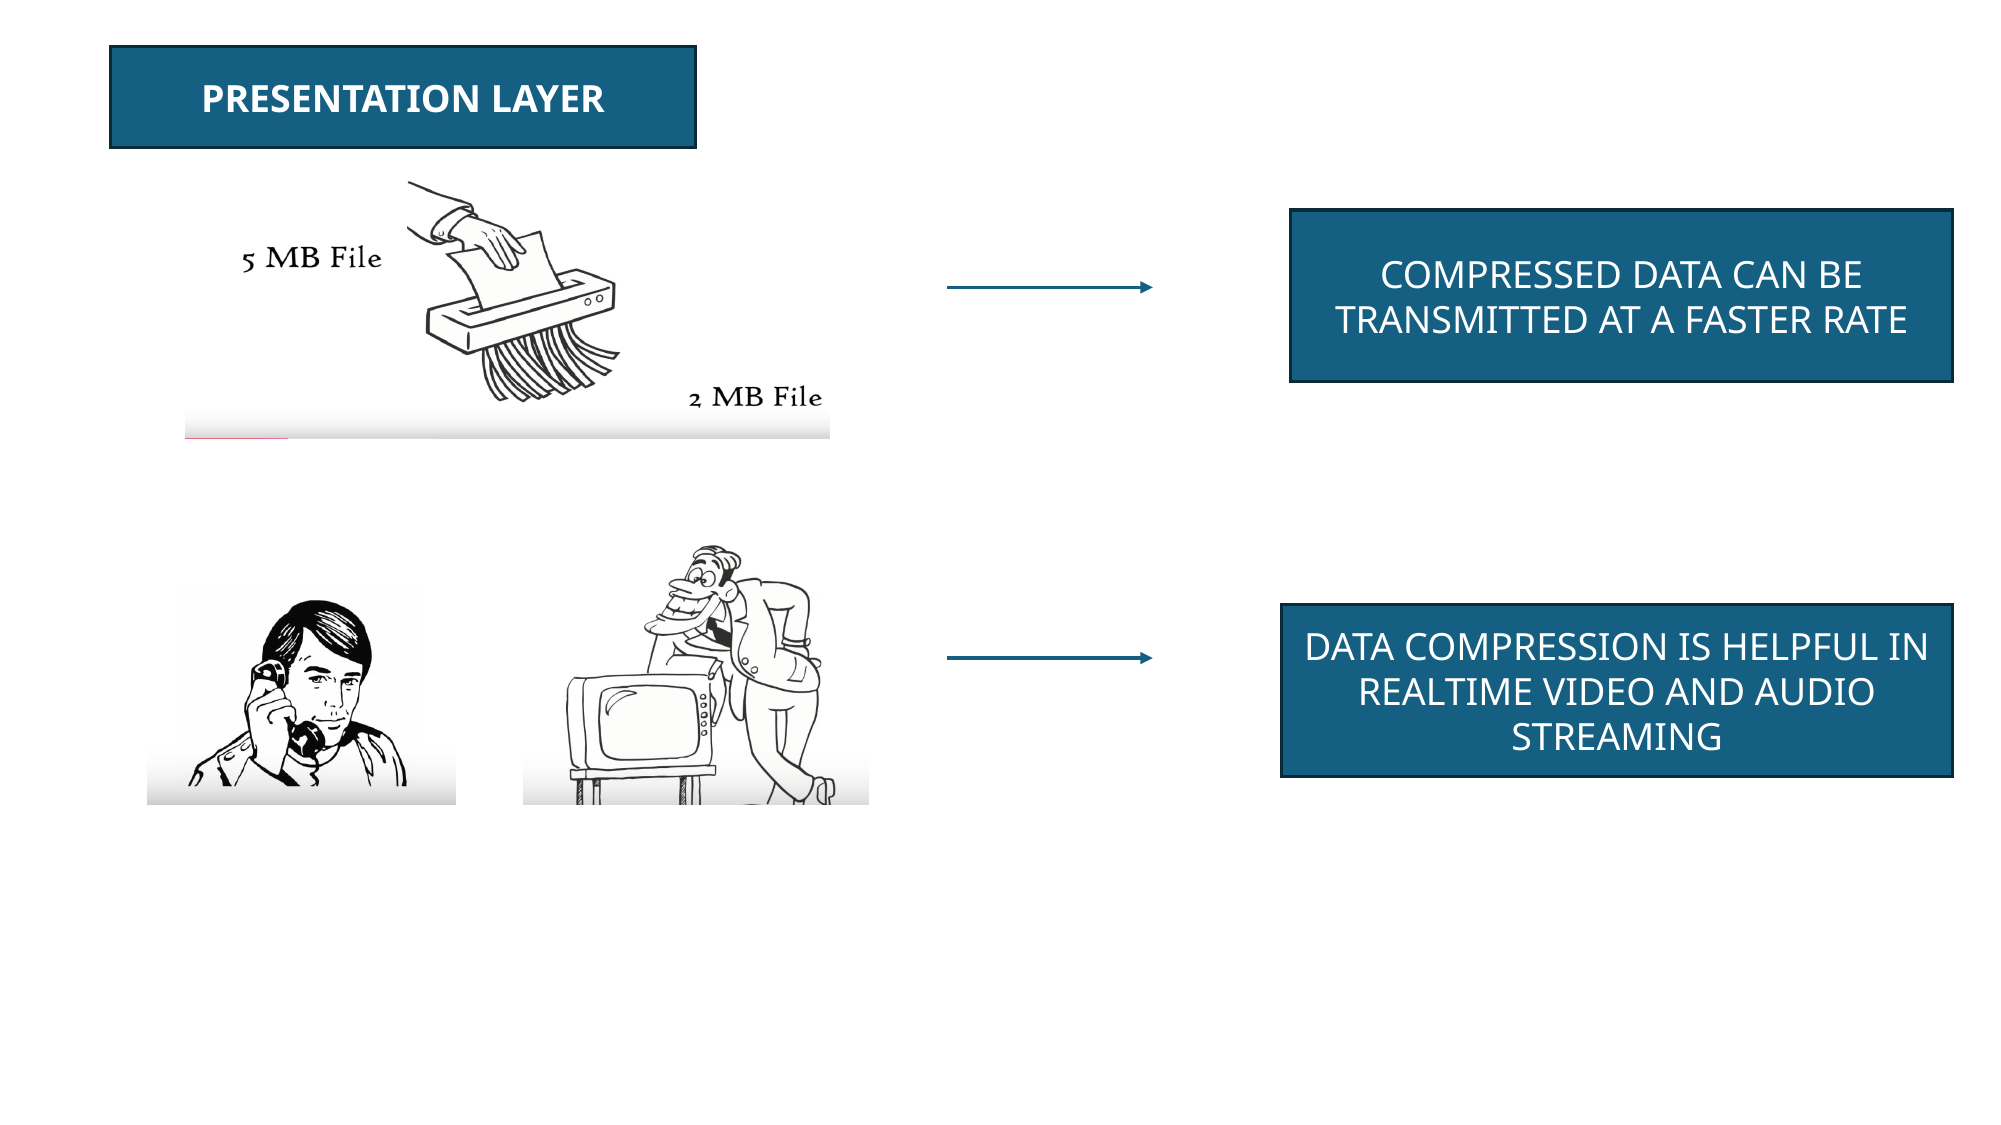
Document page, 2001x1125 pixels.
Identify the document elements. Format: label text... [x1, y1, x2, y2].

text_box DATA COMPRESSION IS HELPFUL IN REALTIME VIDEO AND AUDIO STREAMING [1280, 603, 1954, 778]
picture [147, 583, 457, 806]
text_box COMPRESSED DATA CAN BE TRANSMITTED AT A FASTER RATE [1289, 208, 1954, 383]
picture [184, 135, 830, 439]
text_box PRESENTATION LAYER [109, 45, 697, 149]
picture [522, 516, 869, 805]
